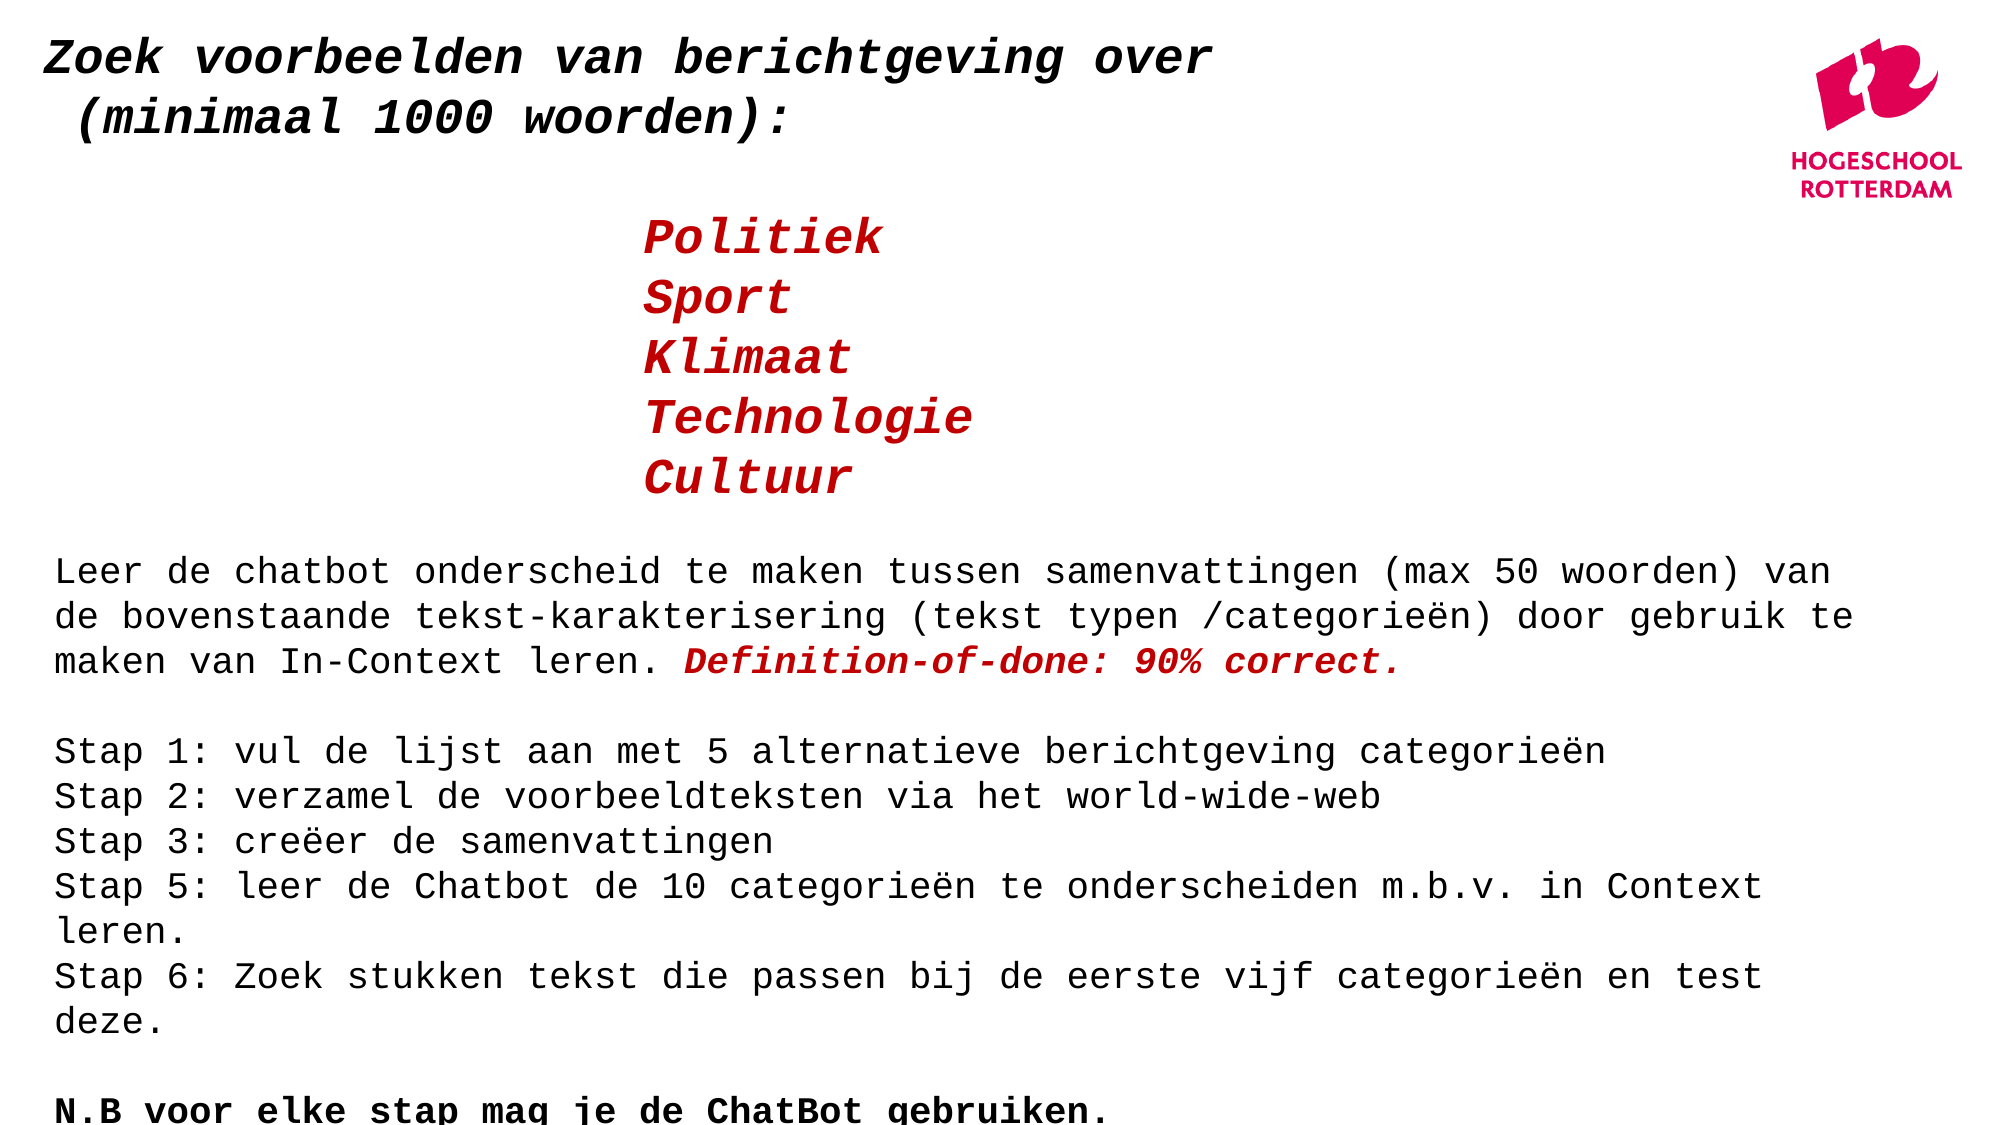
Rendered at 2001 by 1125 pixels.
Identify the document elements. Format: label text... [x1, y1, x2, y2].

text_box Leer de chatbot onderscheid te maken tussen samenvattingen (max 50 woorden) van de bovenstaande tekst-karakterisering (tekst typen /categorieën) door gebruik te maken van In-Context leren. Definition-of-done: 90% correct. Stap 1: vul de lijst aan met 5 alternatieve berichtgeving categorieën Stap 2: verzamel de voorbeeldteksten via het world-wide-web Stap 3: creëer de samenvattingen Stap 5: leer de Chatbot de 10 categorieën te onderscheiden m.b.v. in Context leren. Stap 6: Zoek stukken tekst die passen bij de eerste vijf categorieën en test deze. N.B voor elke stap mag je de ChatBot gebruiken. [39, 538, 1914, 1125]
text_box Zoek voorbeelden van berichtgeving over (minimaal 1000 woorden): Politiek Sport Klimaat Technologie Cultuur [28, 16, 1553, 511]
picture [1769, 14, 1980, 225]
